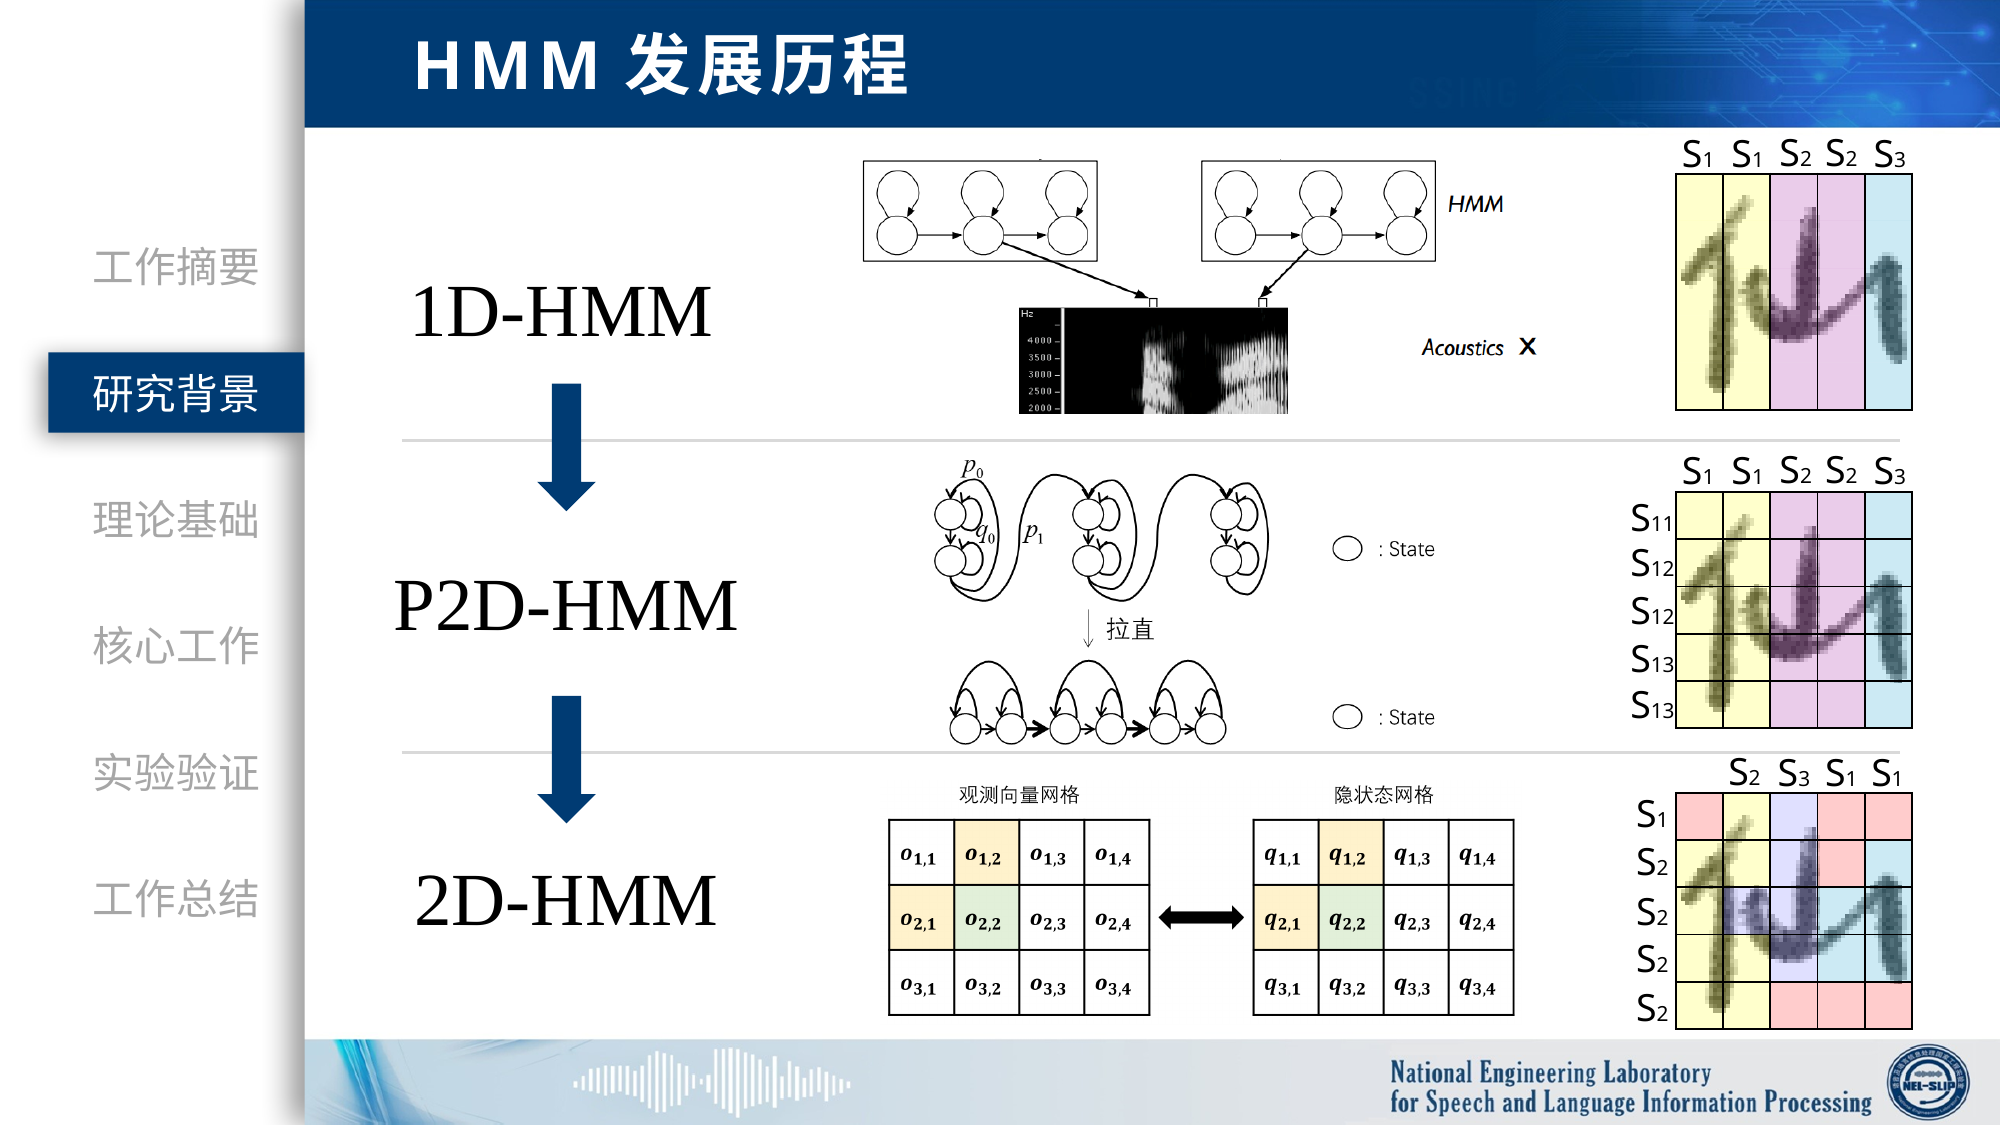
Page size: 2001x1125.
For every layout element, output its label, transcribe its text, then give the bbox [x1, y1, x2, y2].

text_box 理论基础 [47, 478, 304, 560]
picture [304, 0, 2000, 1125]
text_box 研究背景 [47, 351, 304, 434]
text_box 核心工作 [47, 604, 304, 686]
text_box 实验验证 [47, 730, 304, 813]
text_box 工作总结 [47, 857, 304, 939]
text_box 工作摘要 [47, 225, 304, 307]
